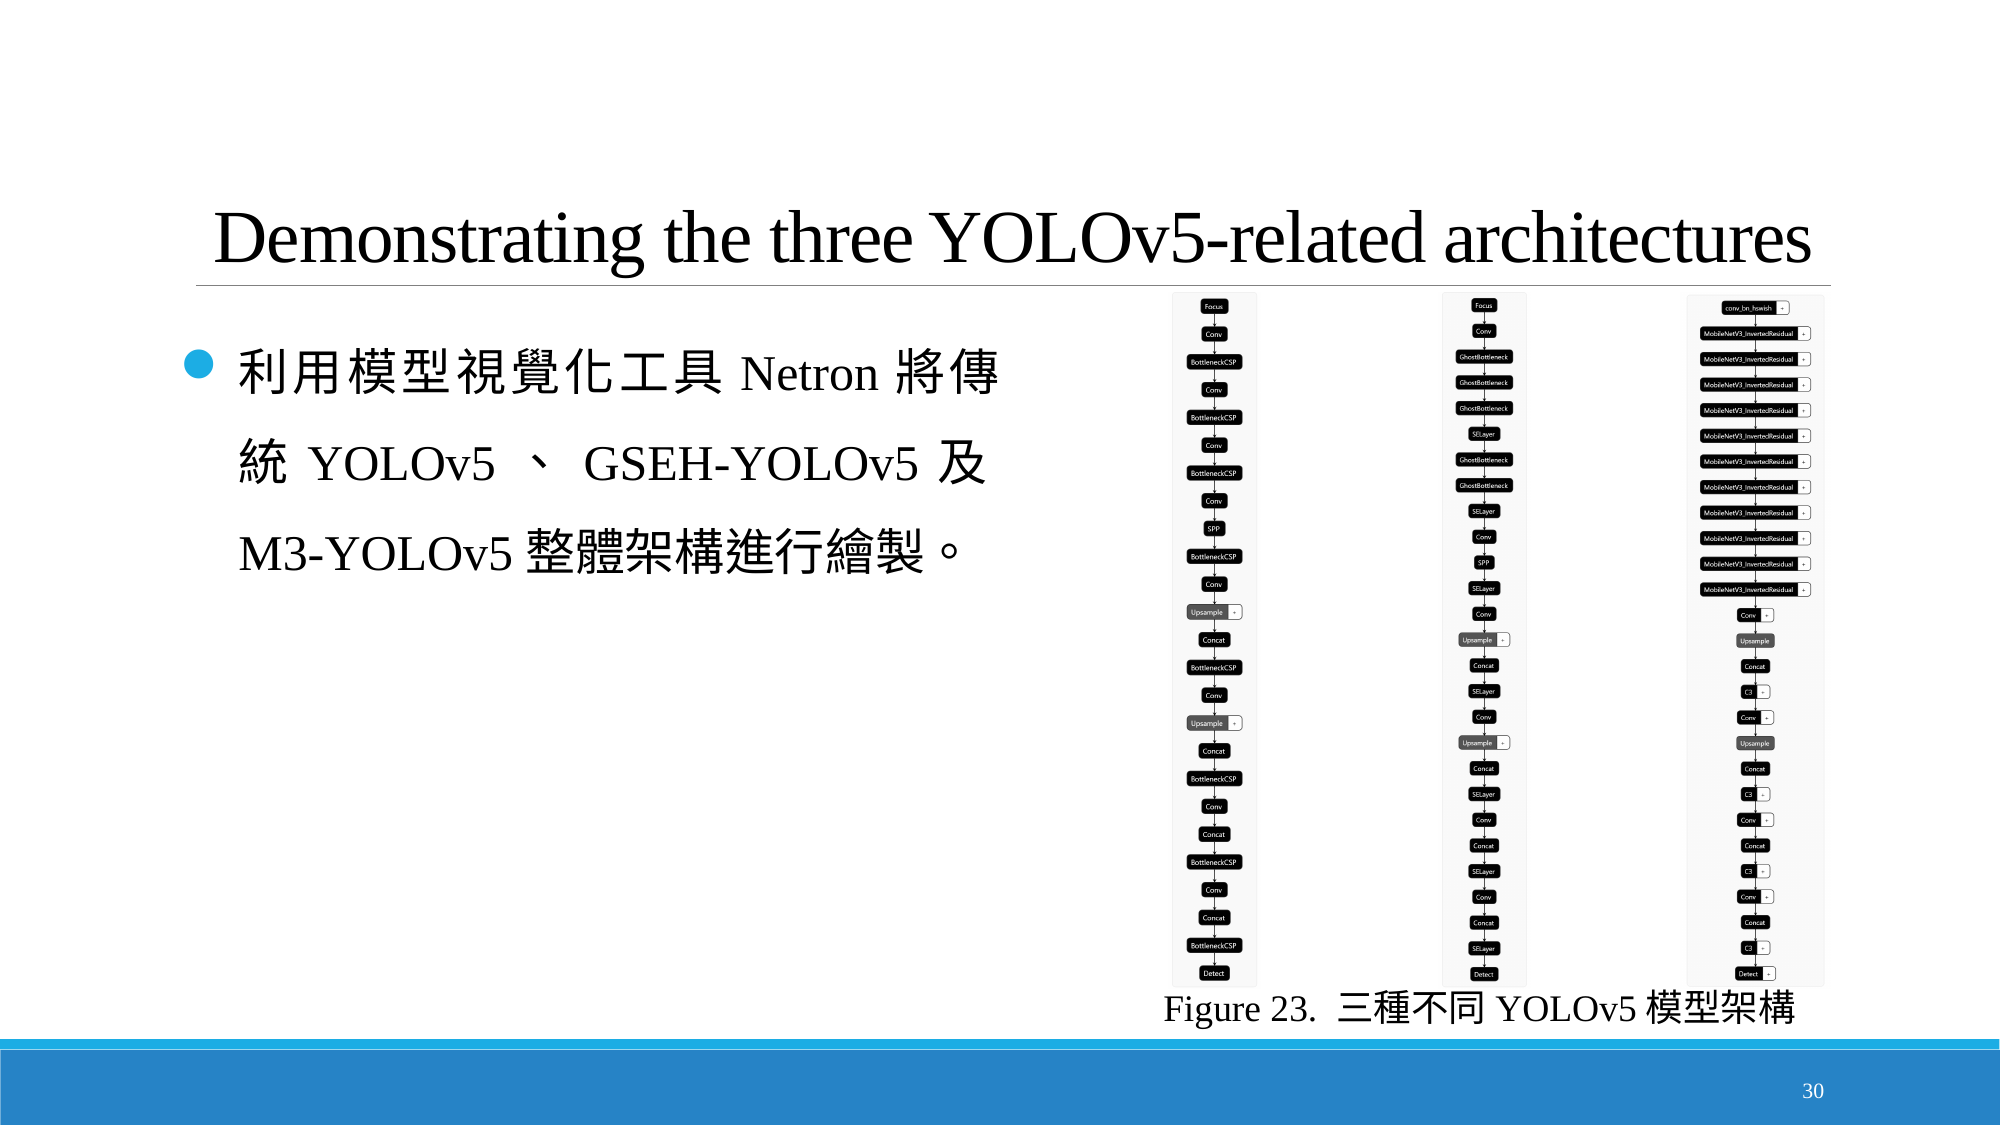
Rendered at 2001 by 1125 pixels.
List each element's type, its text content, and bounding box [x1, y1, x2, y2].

picture [1057, 292, 1865, 989]
slide_number 30 [1624, 1059, 1840, 1120]
title Demonstrating the three YOLOv5-related architectures [180, 47, 1914, 285]
list 利用模型視覺化工具Netron將傳統YOLOv5、GSEH-YOLOv5及M3-YOLOv5整體架構進行繪製。 [180, 302, 1000, 591]
text_box Figure 23. 三種不同YOLOv5模型架構 [1148, 999, 1811, 1037]
